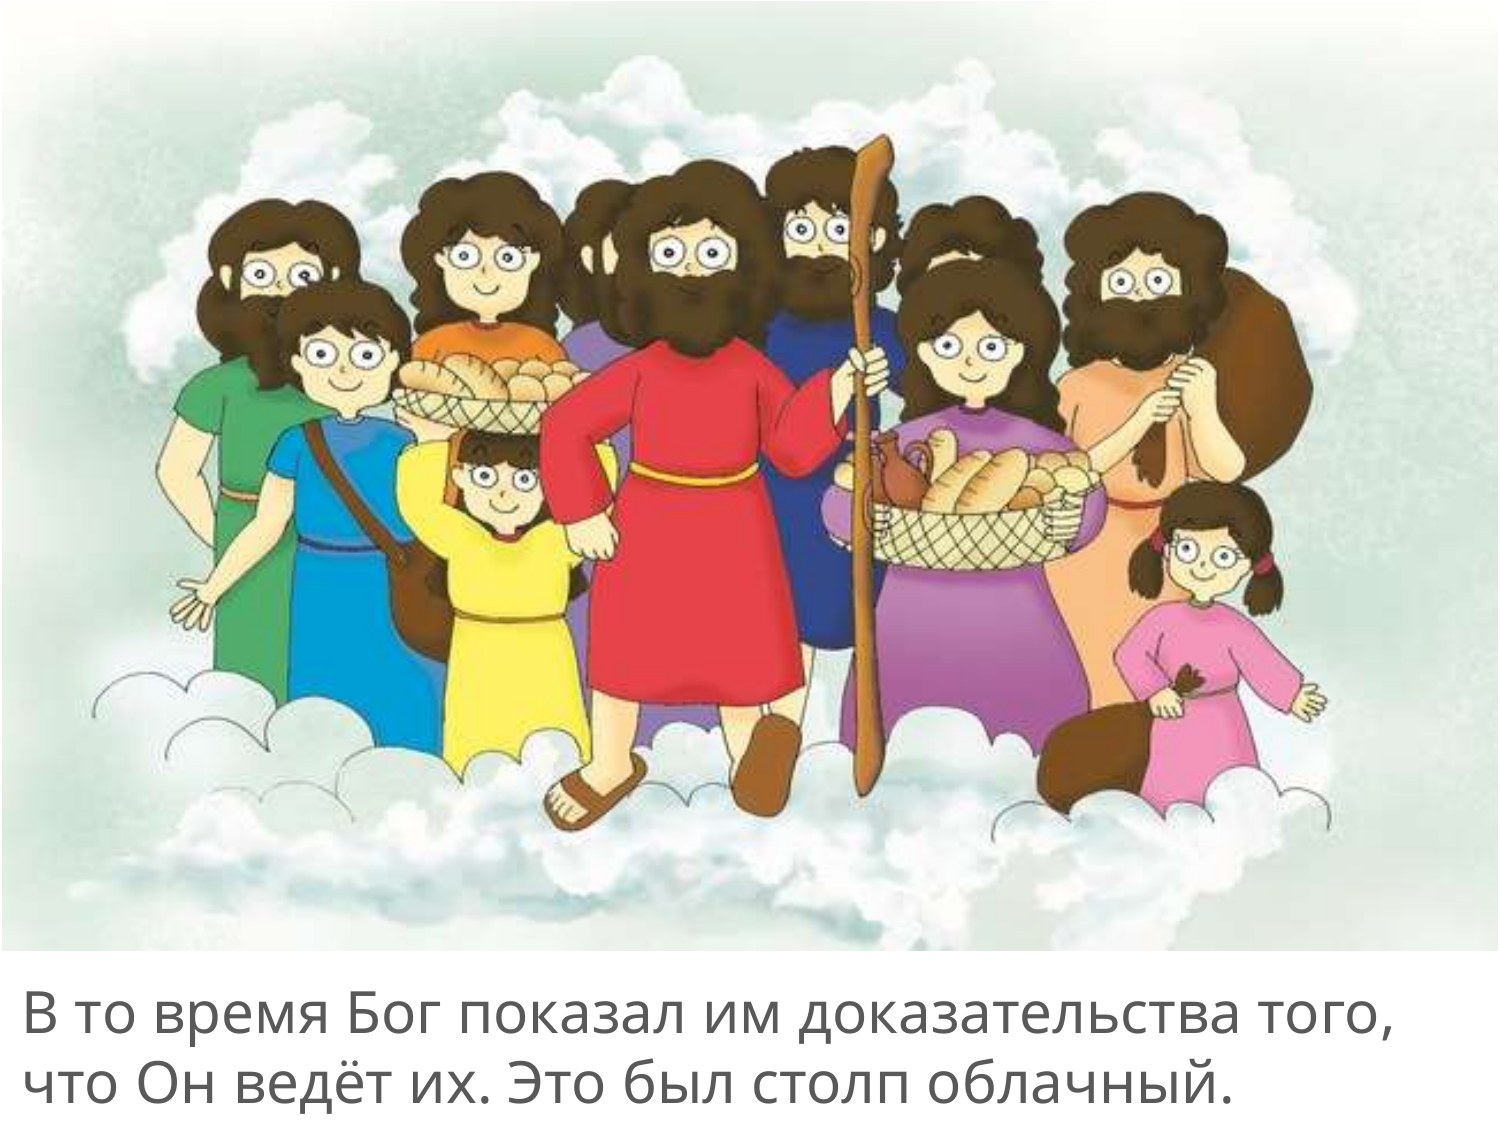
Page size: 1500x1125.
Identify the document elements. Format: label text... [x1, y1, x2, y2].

picture [1, 1, 1498, 951]
text_box В то время Бог показал им доказательства того, что Он ведёт их. Это был столп облачный. [7, 967, 1493, 1123]
